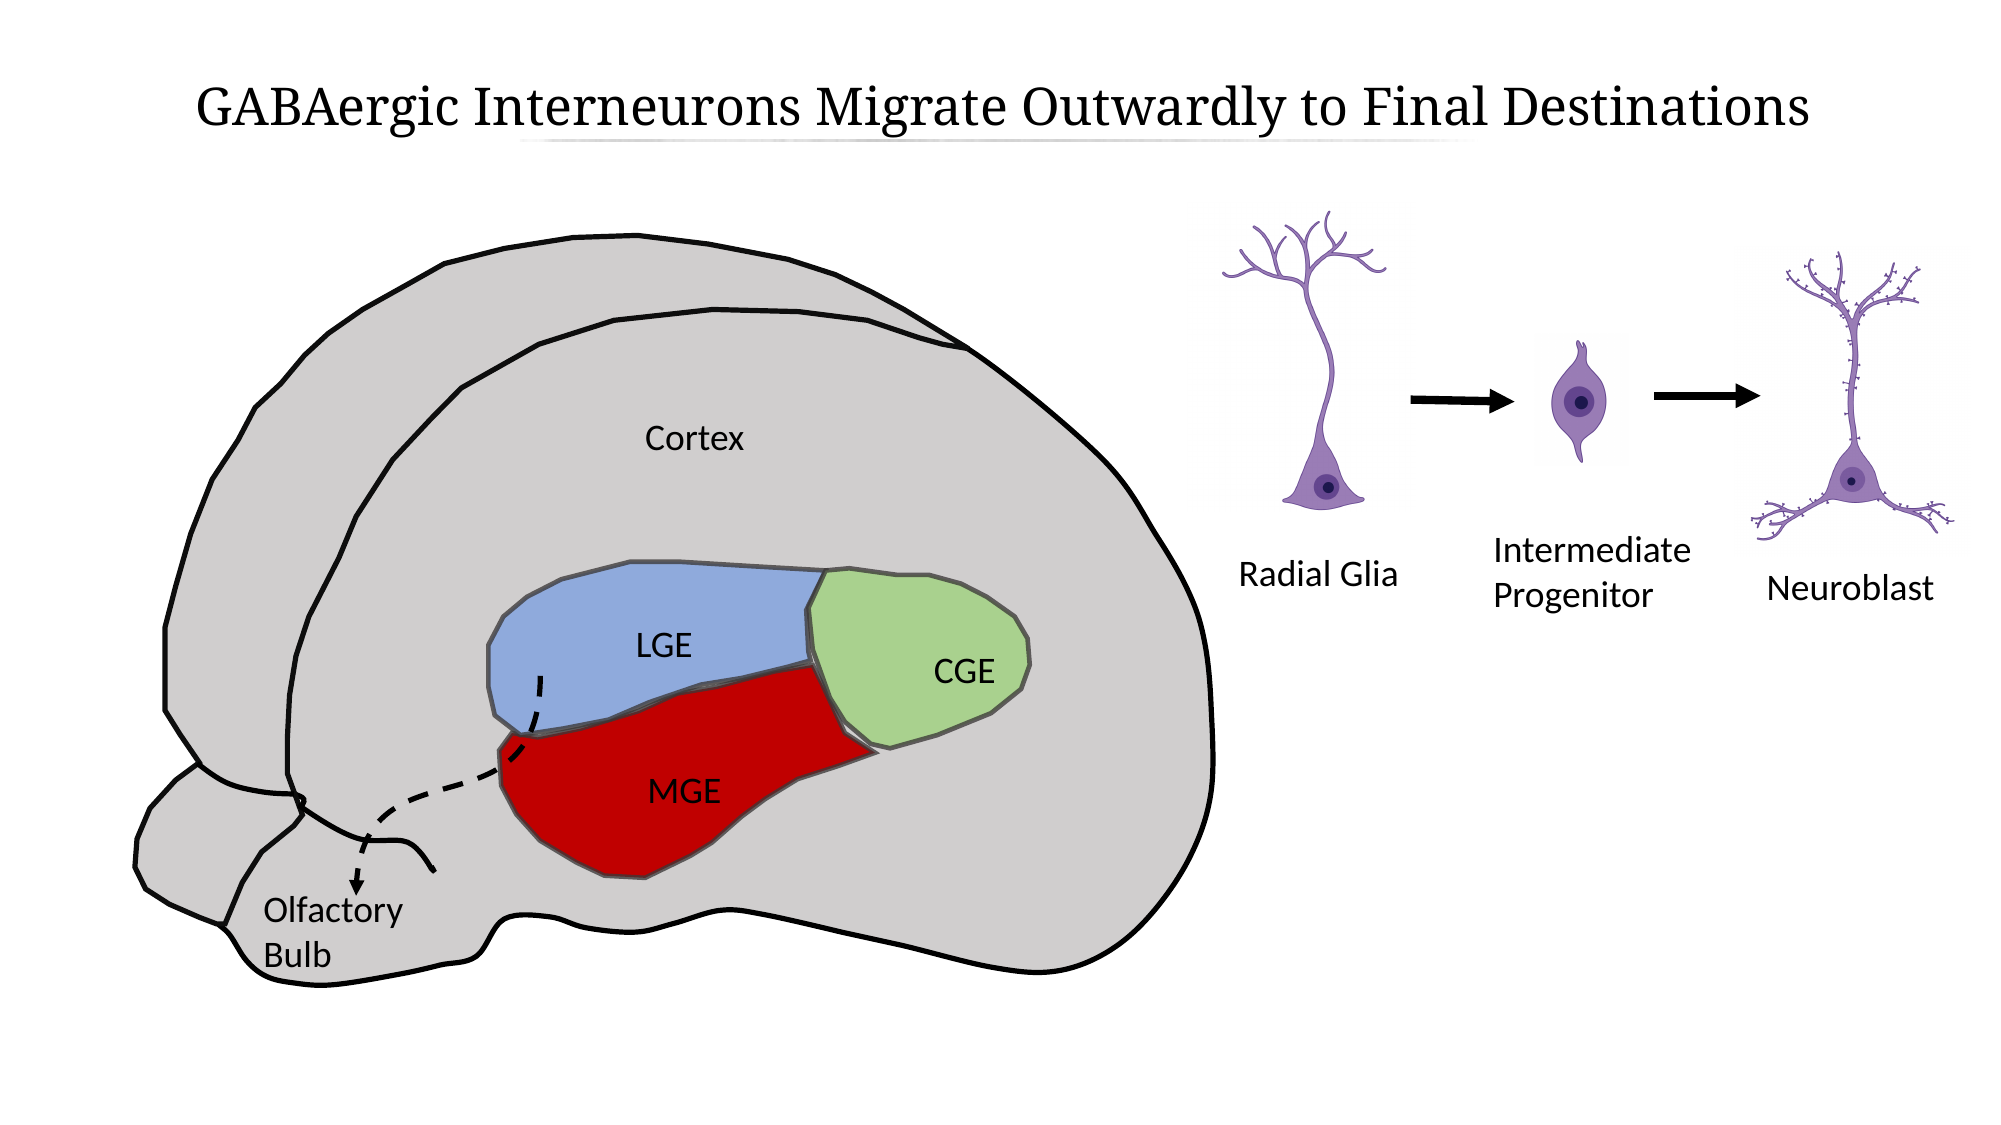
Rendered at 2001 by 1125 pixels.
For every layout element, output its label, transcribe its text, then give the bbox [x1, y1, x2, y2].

text_box Radial Glia [1223, 542, 1426, 602]
picture [1534, 333, 1630, 466]
picture [1186, 202, 1416, 512]
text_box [134, 235, 1214, 986]
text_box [338, 693, 559, 878]
text_box Intermediate Progenitor [1478, 517, 1715, 623]
picture [1734, 246, 1971, 557]
title GABAergic Interneurons Migrate Outwardly to Final Destinations [137, 0, 1883, 218]
text_box Neuroblast [1751, 557, 1954, 616]
